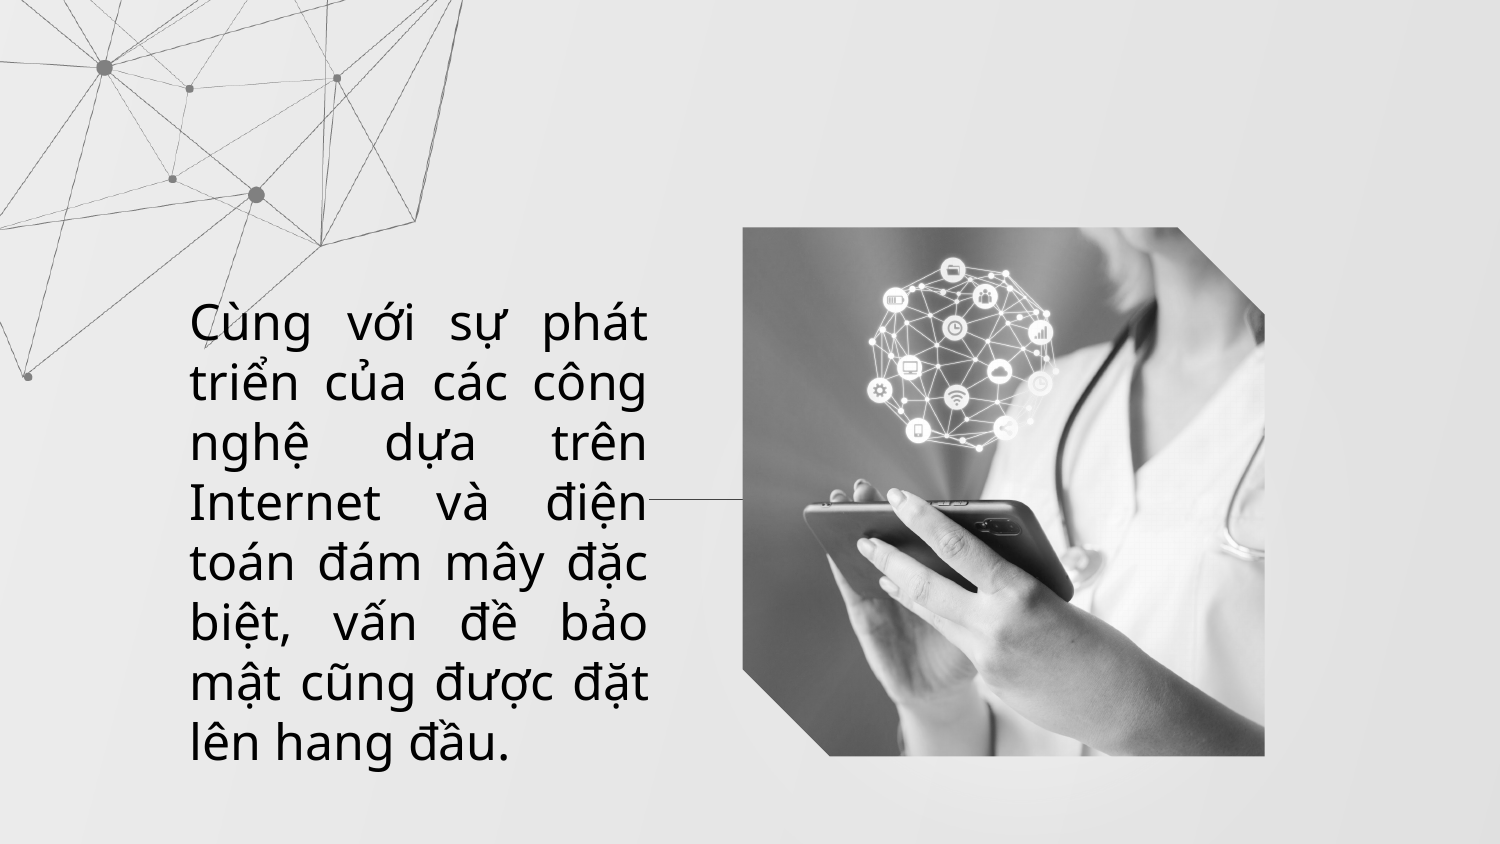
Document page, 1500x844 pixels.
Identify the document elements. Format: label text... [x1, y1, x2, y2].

subtitle Cùng với sự phát triển của các công nghệ dựa trên Internet và điện toán đám mây đặc biệt, vấn đề bảo mật cũng được đặt lên hang đầu. [174, 275, 665, 569]
picture [0, 0, 1500, 844]
